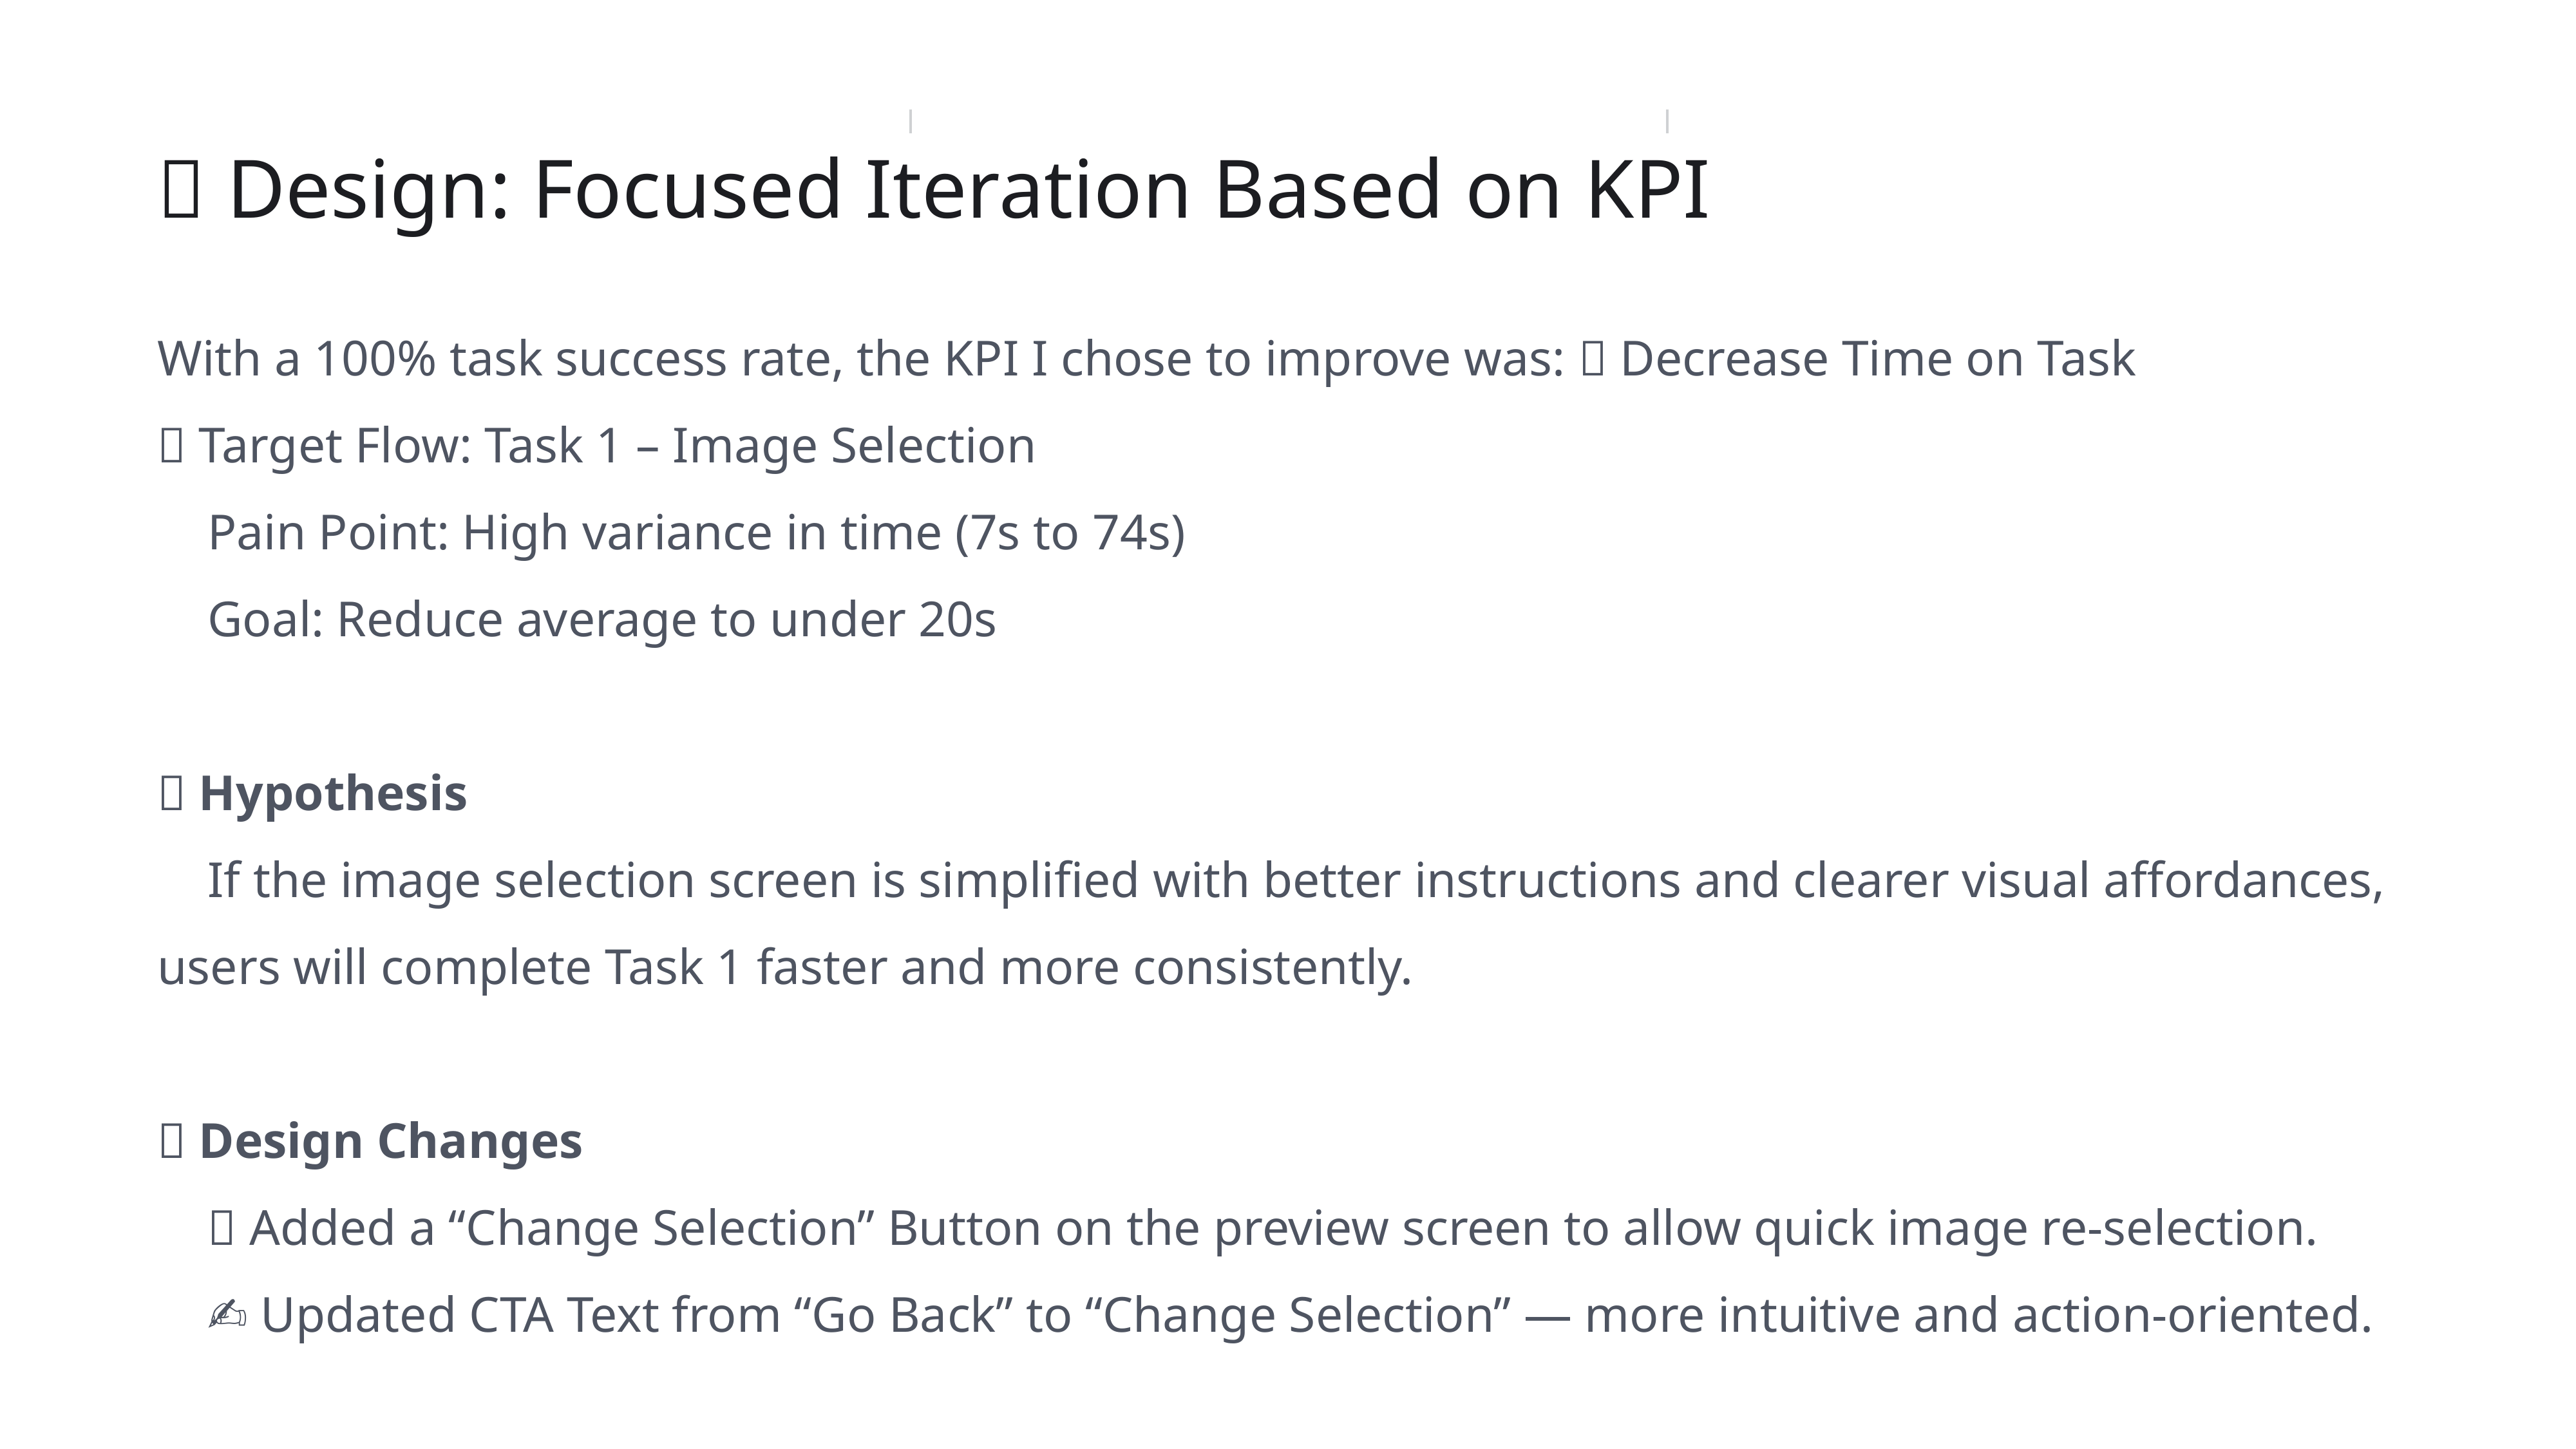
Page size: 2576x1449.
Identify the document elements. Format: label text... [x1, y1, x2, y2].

list With a 100% task success rate, the KPI I chose to improve was: 🔽 Decrease Time on Task 🎯 Target Flow: Task 1 – Image Selection Pain Point: High variance in time (7s to 74s) Goal: Reduce average to under 20s 💭 Hypothesis If the image selection screen is simplified with better instructions and clearer visual affordances, users will complete Task 1 faster and more consistently. 💡 Design Changes 🔁 Added a “Change Selection” Button on the preview screen to allow quick image re-selection. ✍️ Updated CTA Text from “Go Back” to “Change Selection” — more intuitive and action-oriented. [152, 293, 2443, 1359]
title 📌 Design: Focused Iteration Based on KPI [152, 144, 2160, 323]
